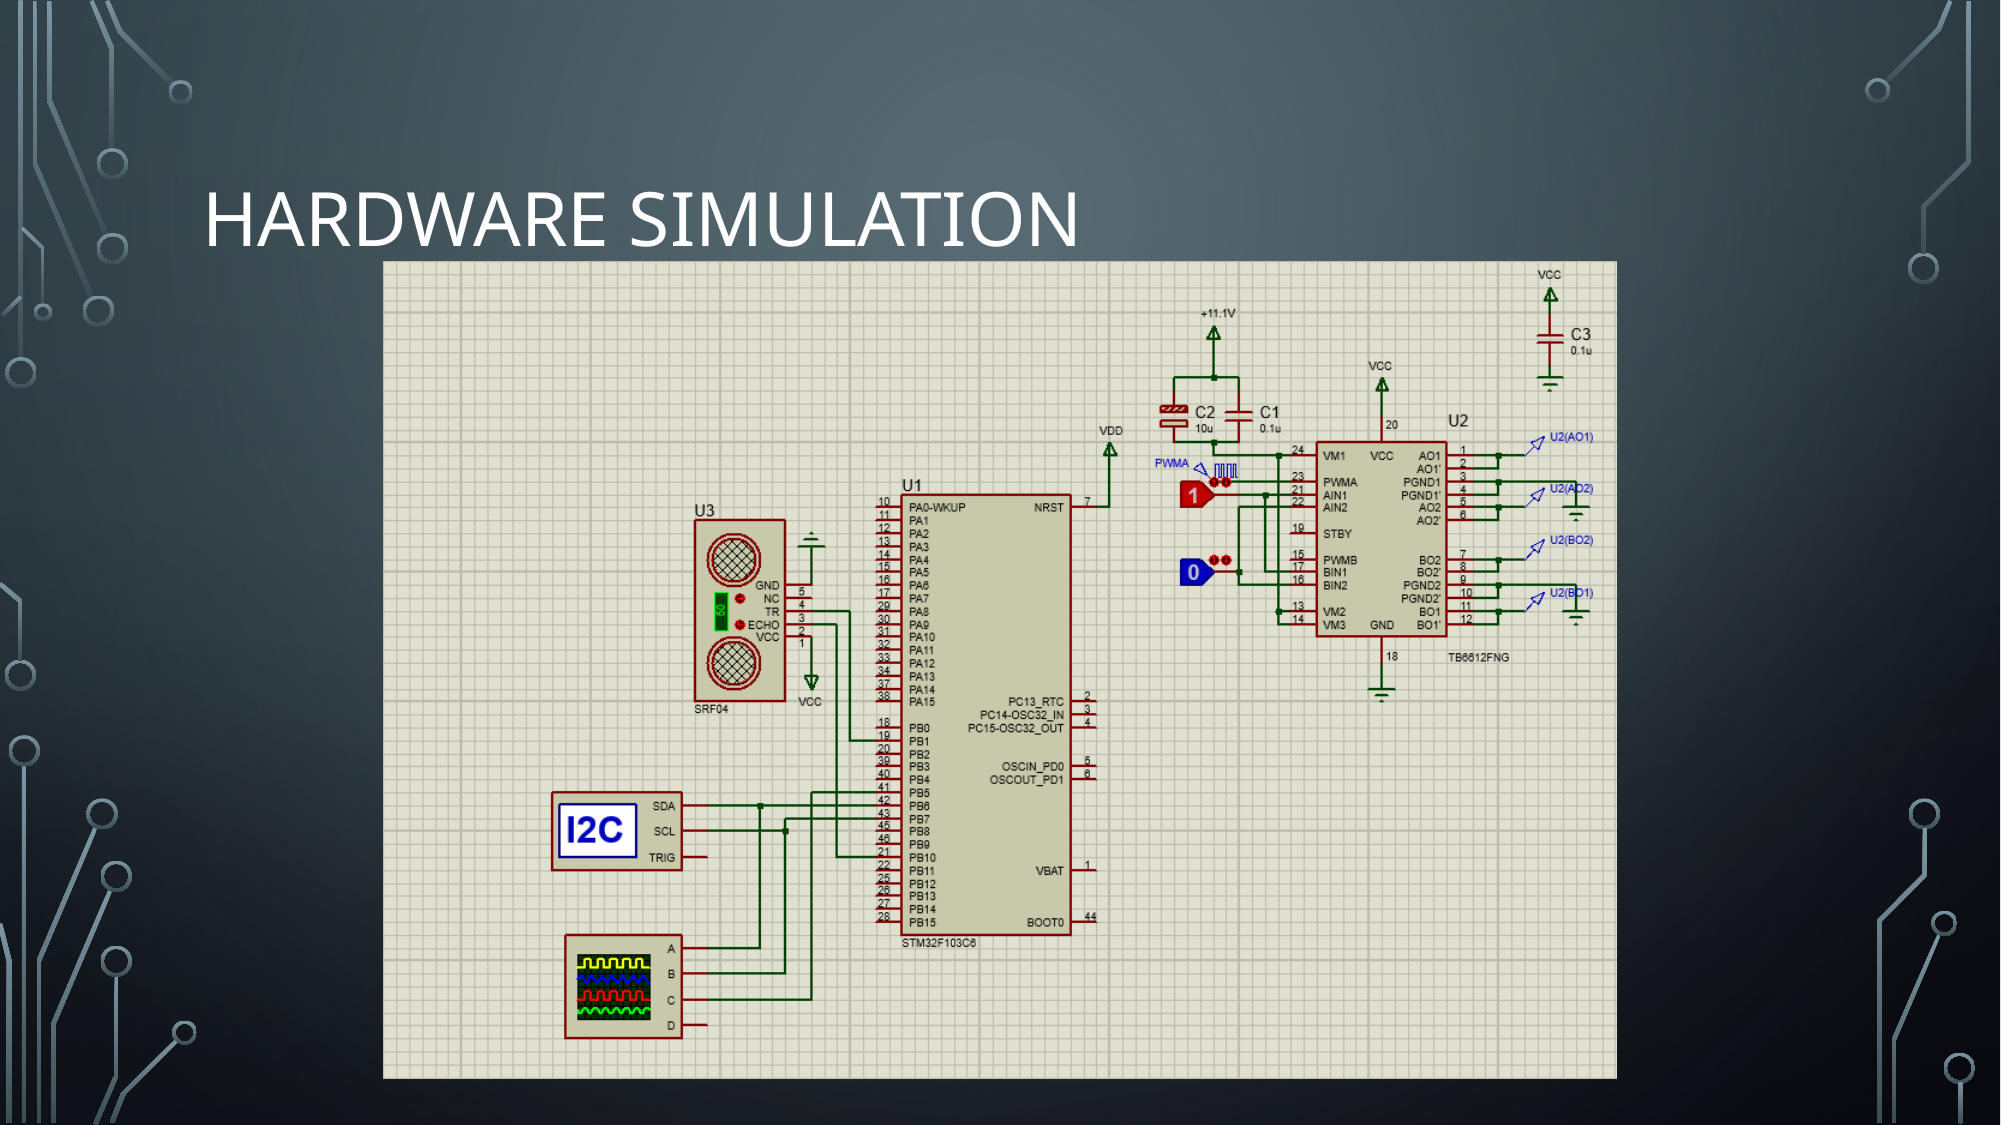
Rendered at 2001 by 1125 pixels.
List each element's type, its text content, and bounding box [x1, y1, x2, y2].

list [383, 260, 1617, 1080]
title Hardware simulation [187, 101, 1813, 344]
